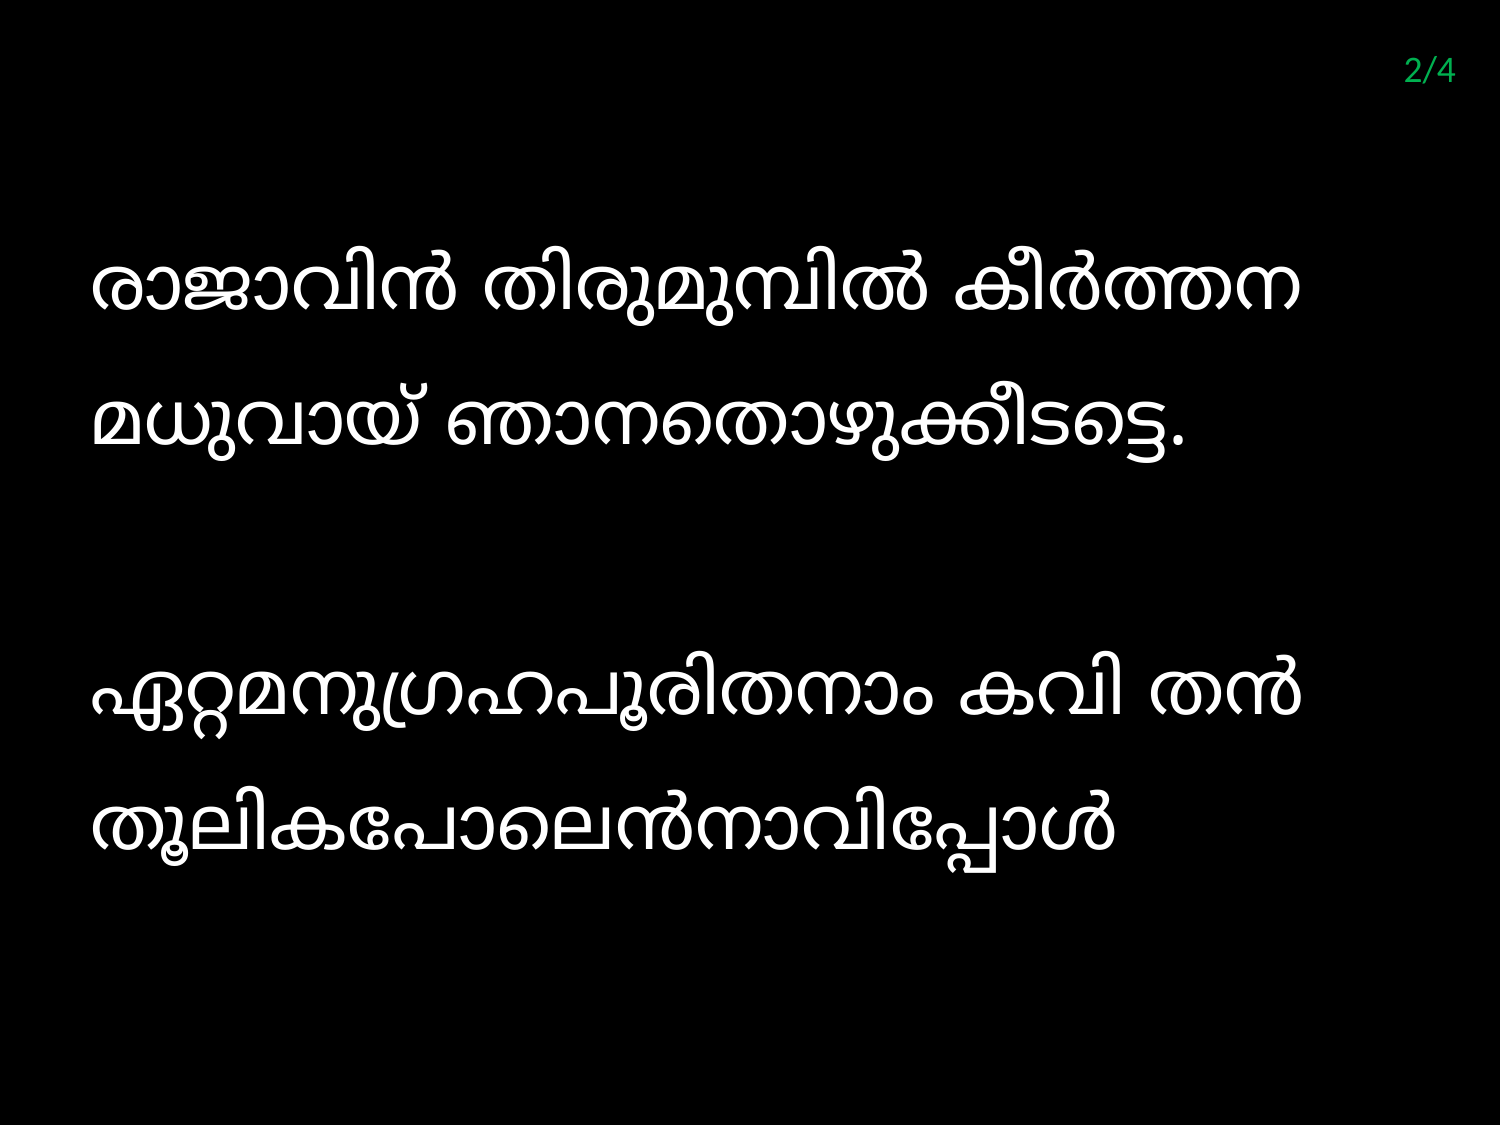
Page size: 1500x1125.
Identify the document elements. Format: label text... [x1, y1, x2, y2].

text_box 2/4 [1388, 37, 1471, 98]
list രാജാവിന്‍ തിരുമുമ്പില്‍ കീര്‍ത്തന മധുവായ് ഞാനതൊഴുക്കീടട്ടെ. ഏറ്റമനുഗ്രഹപൂരിതനാം കവി തന്‍ തൂലികപോലെന്‍നാവിപ്പോള്‍ [75, 50, 1500, 1005]
